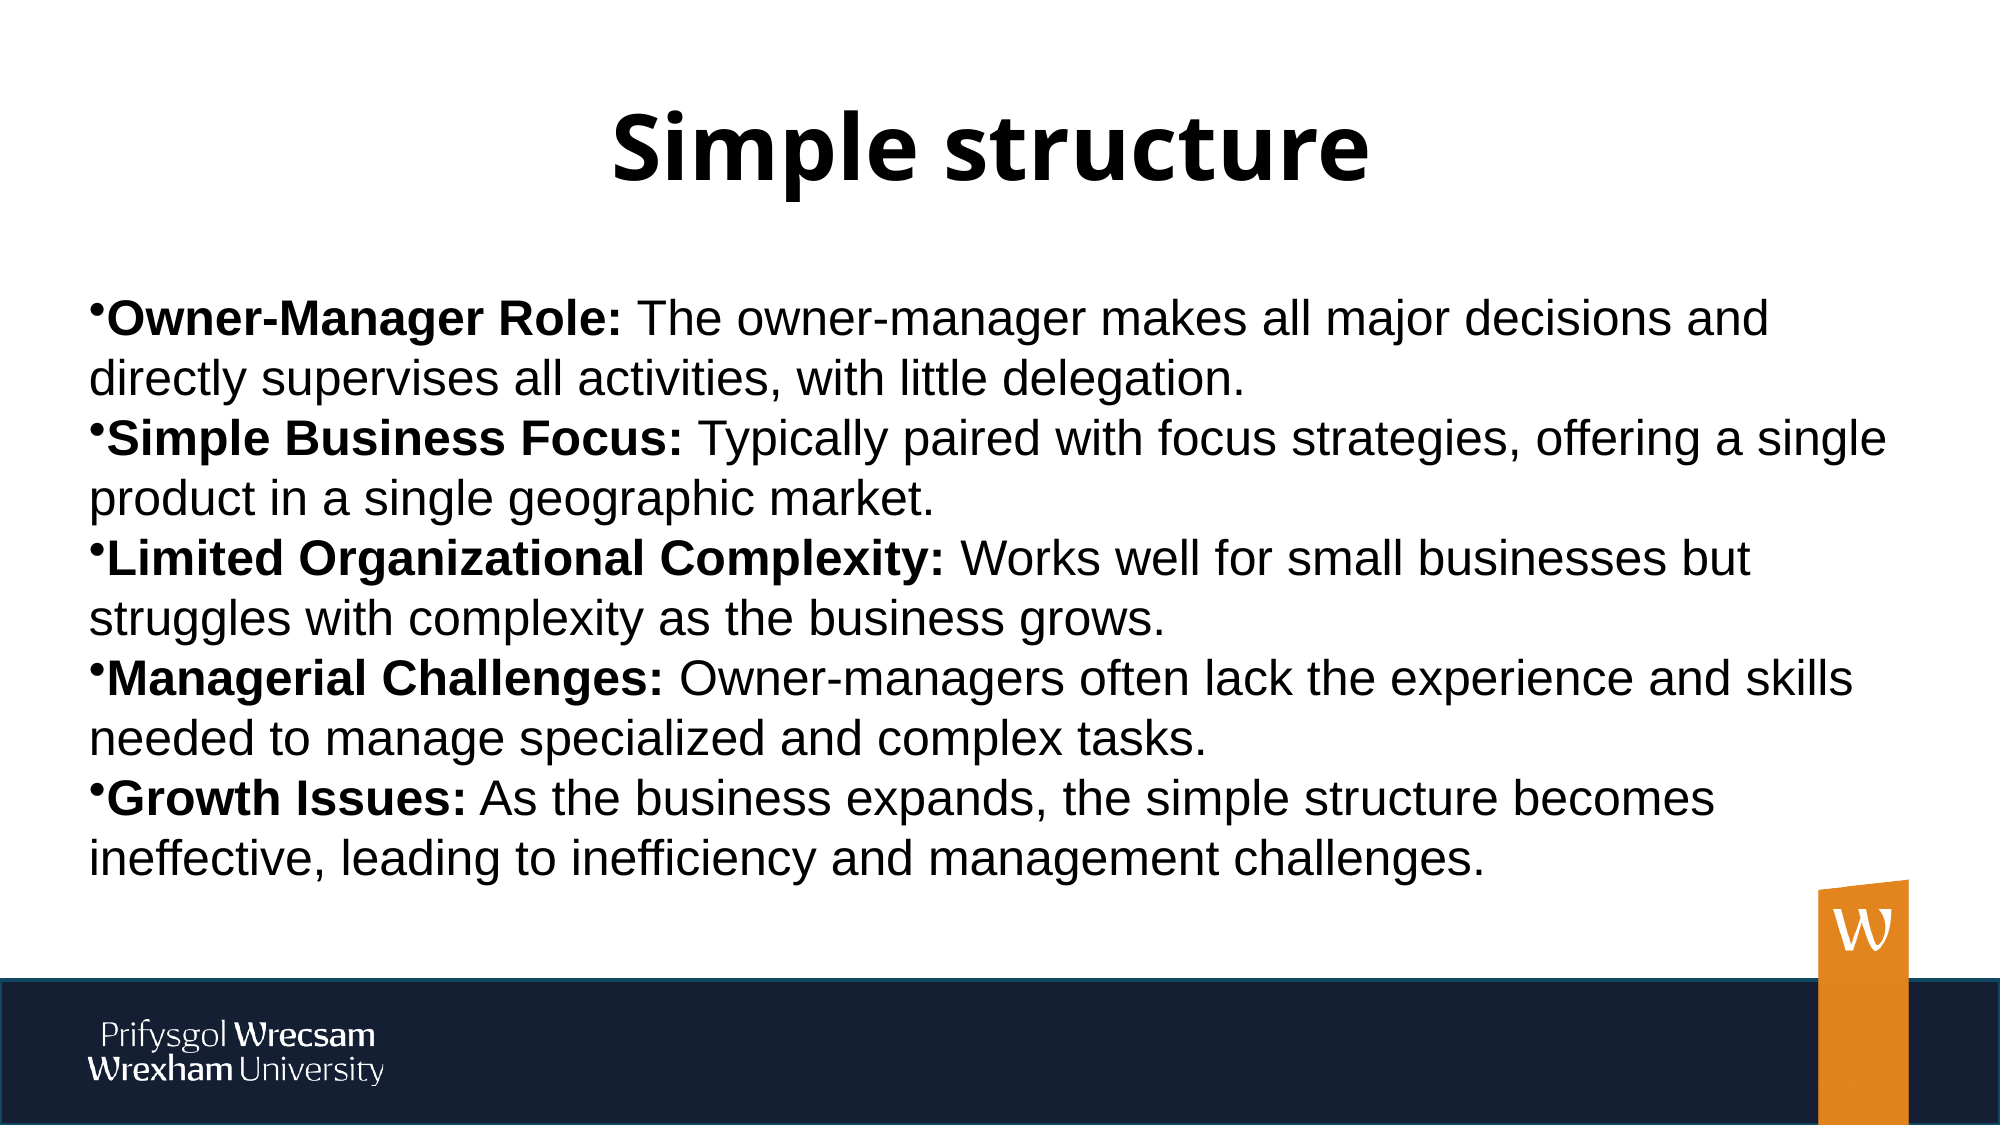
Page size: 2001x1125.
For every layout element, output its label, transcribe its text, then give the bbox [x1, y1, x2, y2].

text_box [1909, 978, 2000, 1125]
text_box [0, 978, 1817, 1125]
title Simple structure [188, 69, 1819, 208]
picture [87, 1019, 384, 1086]
subtitle Owner-Manager Role: The owner-manager makes all major decisions and directly supervises all activities, with little delegation. Simple Business Focus: Typically paired with focus strategies, offering a single product in a single geographic market. Limited Organizational Complexity: Works well for small businesses but struggles with complexity as the business grows. Managerial Challenges: Owner-managers often lack the experience and skills needed to manage specialized and complex tasks. Growth Issues: As the business expands, the simple structure becomes ineffective, leading to inefficiency and management challenges. [73, 251, 1927, 919]
picture [1817, 879, 1909, 1125]
text_box [110, 10, 1836, 229]
